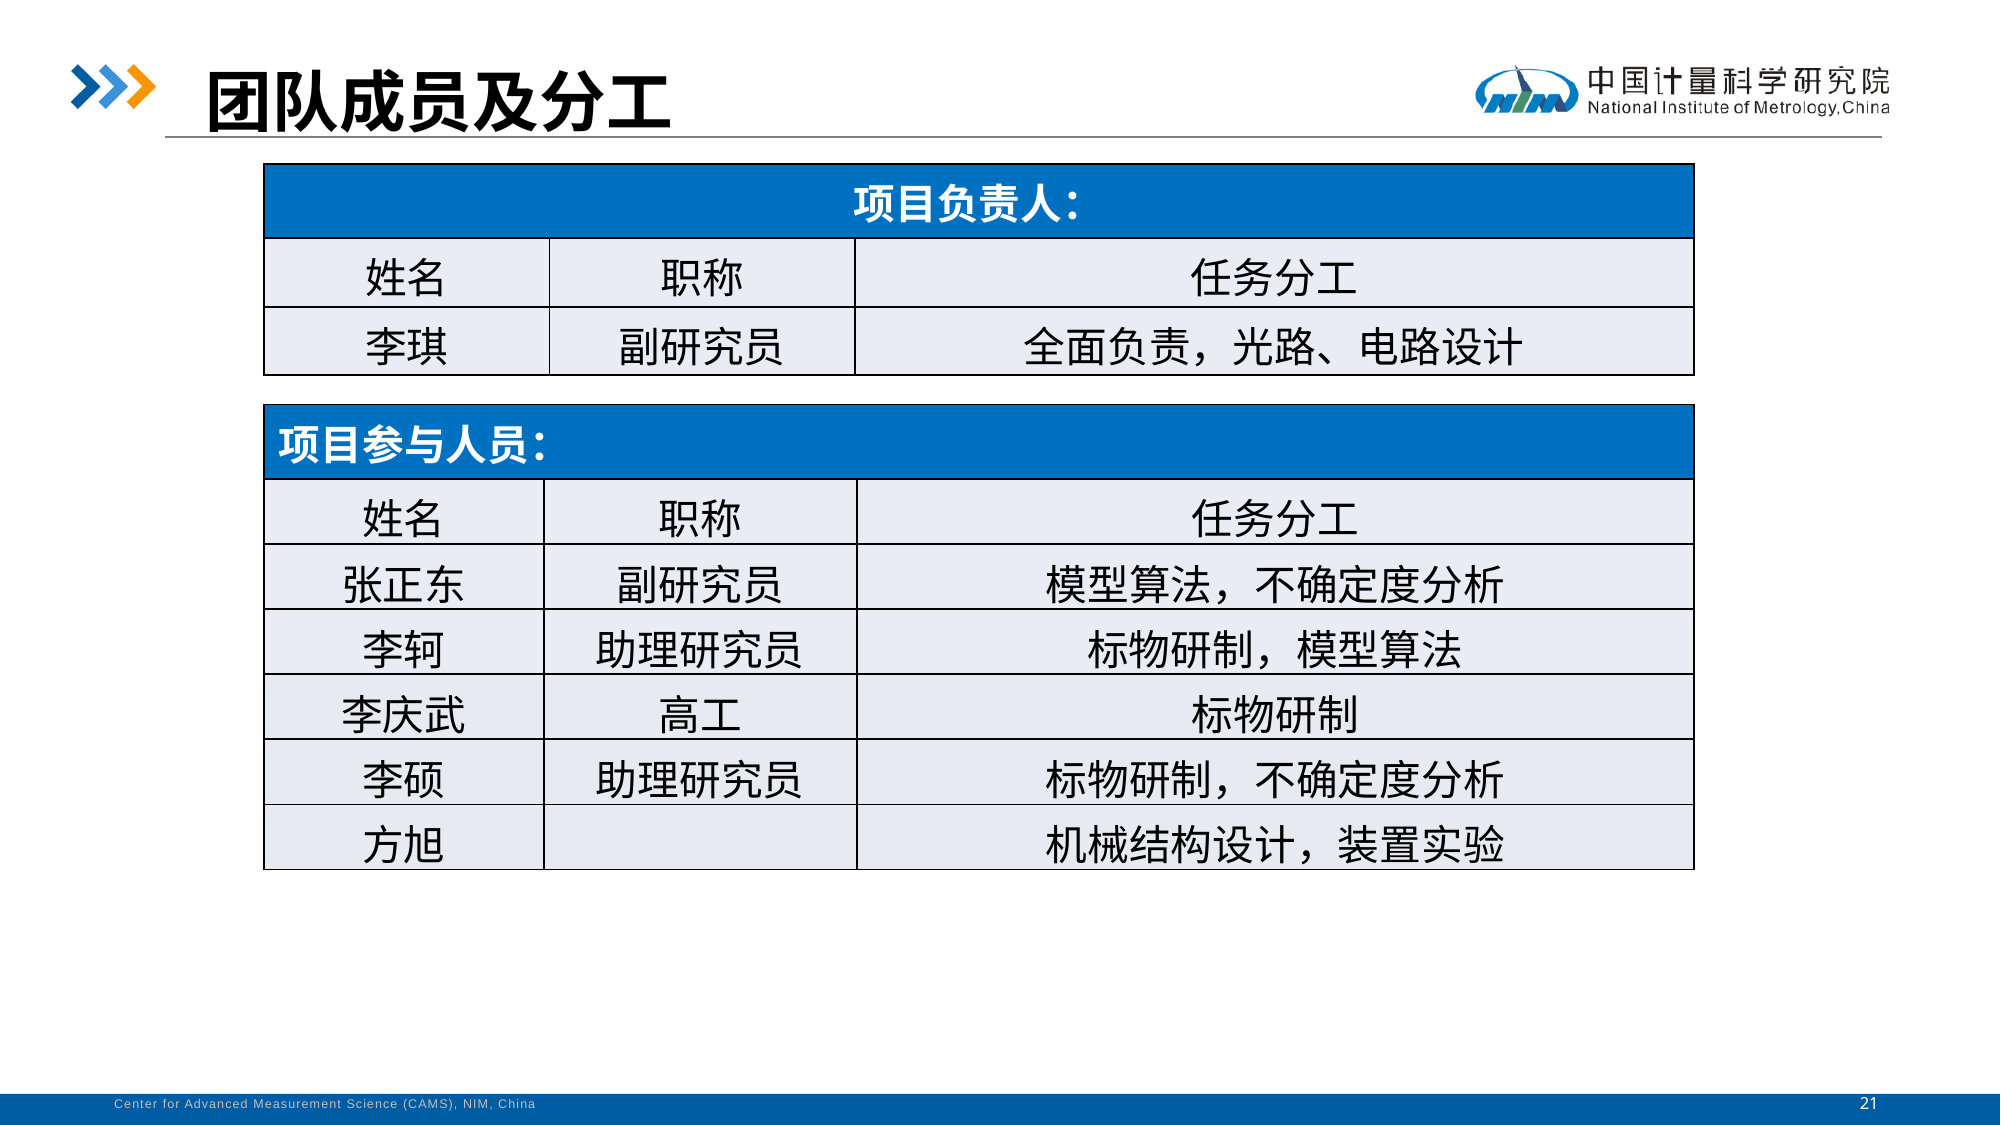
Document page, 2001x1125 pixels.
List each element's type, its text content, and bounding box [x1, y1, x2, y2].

table_cell 张正东 [265, 545, 543, 608]
table_cell 助理研究员 [545, 610, 856, 673]
table_cell 助理研究员 [545, 740, 856, 804]
table_cell 高工 [545, 675, 856, 738]
table_cell 机械结构设计，装置实验 [858, 805, 1693, 869]
table_cell 标物研制，不确定度分析 [858, 740, 1693, 804]
table_header 项目负责人： [265, 165, 1693, 237]
table_cell 李庆武 [265, 675, 543, 738]
table_cell 副研究员 [545, 545, 856, 608]
table_cell 李硕 [265, 740, 543, 804]
table_cell 职称 [550, 239, 854, 306]
table_cell 李琪 [265, 308, 549, 374]
table_cell 任务分工 [856, 239, 1693, 306]
picture [1440, 37, 1930, 122]
table_cell 职称 [545, 480, 856, 543]
table_cell 方旭 [265, 805, 543, 869]
table_cell [545, 805, 856, 869]
table_cell 姓名 [265, 239, 549, 306]
table_cell 姓名 [265, 480, 543, 543]
table_cell 李轲 [265, 610, 543, 673]
table_header 项目参与人员： [265, 405, 1693, 478]
table_cell 标物研制 [858, 675, 1693, 738]
table_cell 副研究员 [550, 308, 854, 374]
table_cell 任务分工 [858, 480, 1693, 543]
table_cell 全面负责，光路、电路设计 [856, 308, 1693, 374]
table_cell 模型算法，不确定度分析 [858, 545, 1693, 608]
table_cell 标物研制，模型算法 [858, 610, 1693, 673]
text_box 团队成员及分工 [190, 52, 885, 147]
